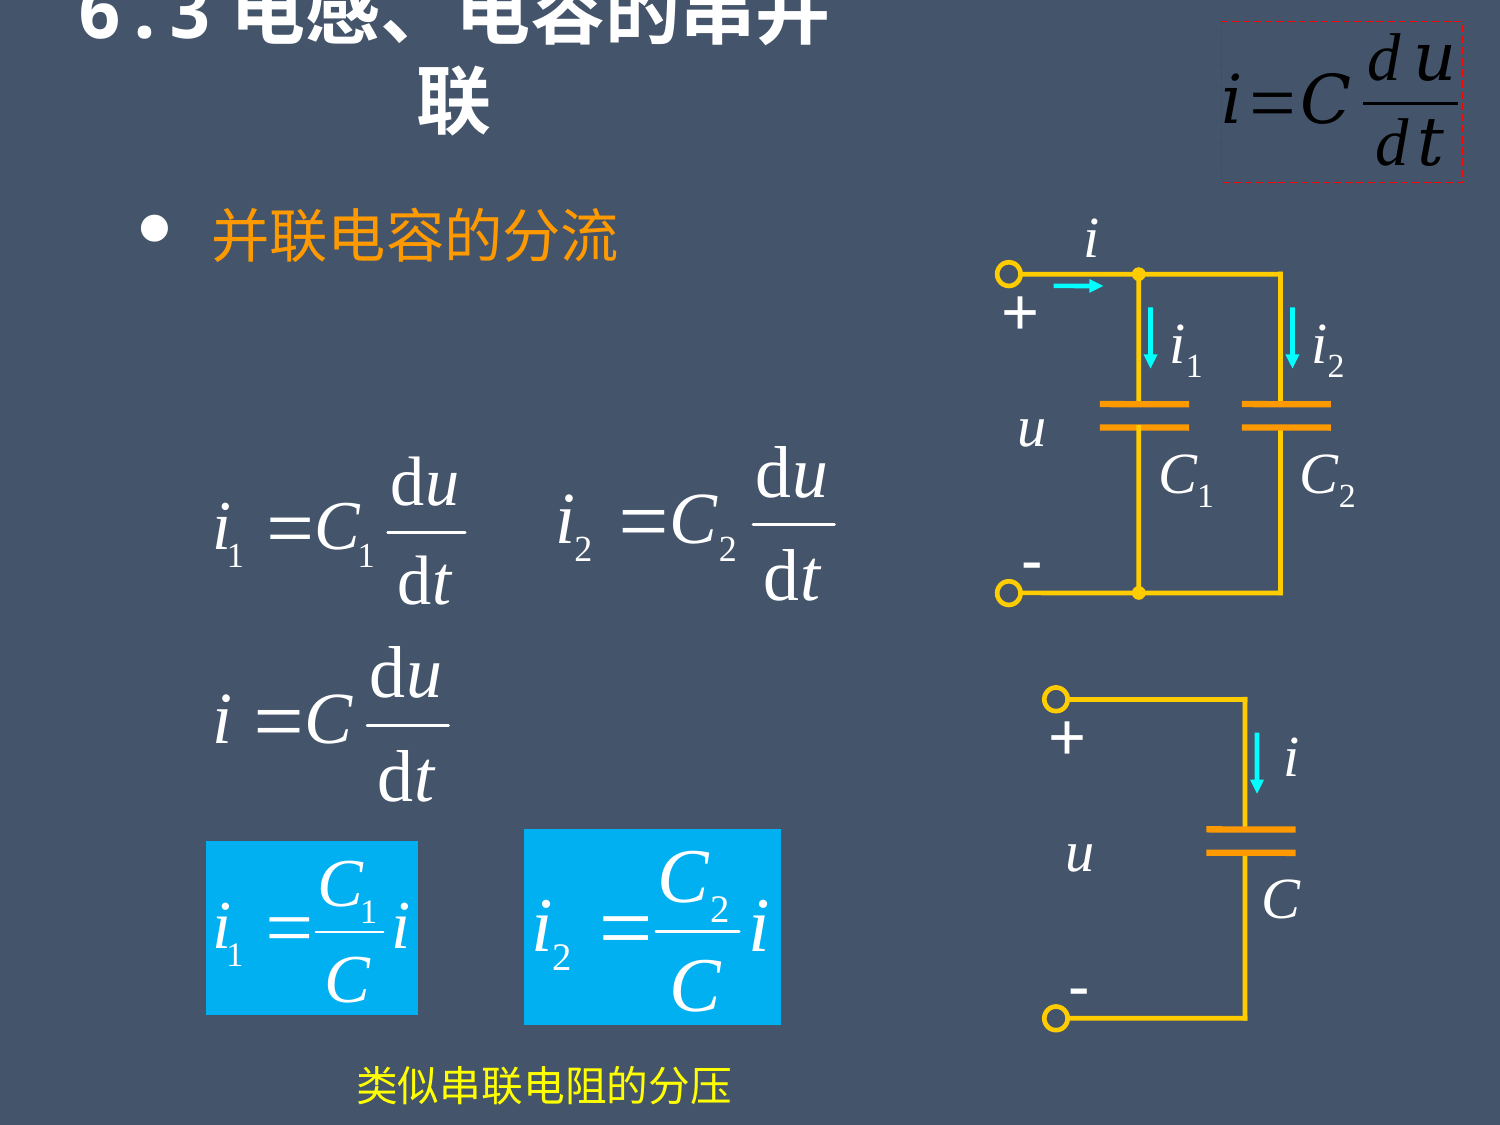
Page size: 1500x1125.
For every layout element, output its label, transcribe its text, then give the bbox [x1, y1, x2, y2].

text_box 并联电容的分流 [122, 191, 667, 277]
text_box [205, 628, 460, 815]
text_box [548, 427, 844, 614]
text_box 类似串联电阻的分压 [341, 1052, 753, 1118]
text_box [205, 439, 478, 617]
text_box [973, 191, 1388, 605]
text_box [1020, 687, 1352, 1031]
text_box 6.3电感、电容的串并联 [28, 0, 880, 151]
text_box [205, 841, 419, 1015]
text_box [524, 829, 782, 1026]
